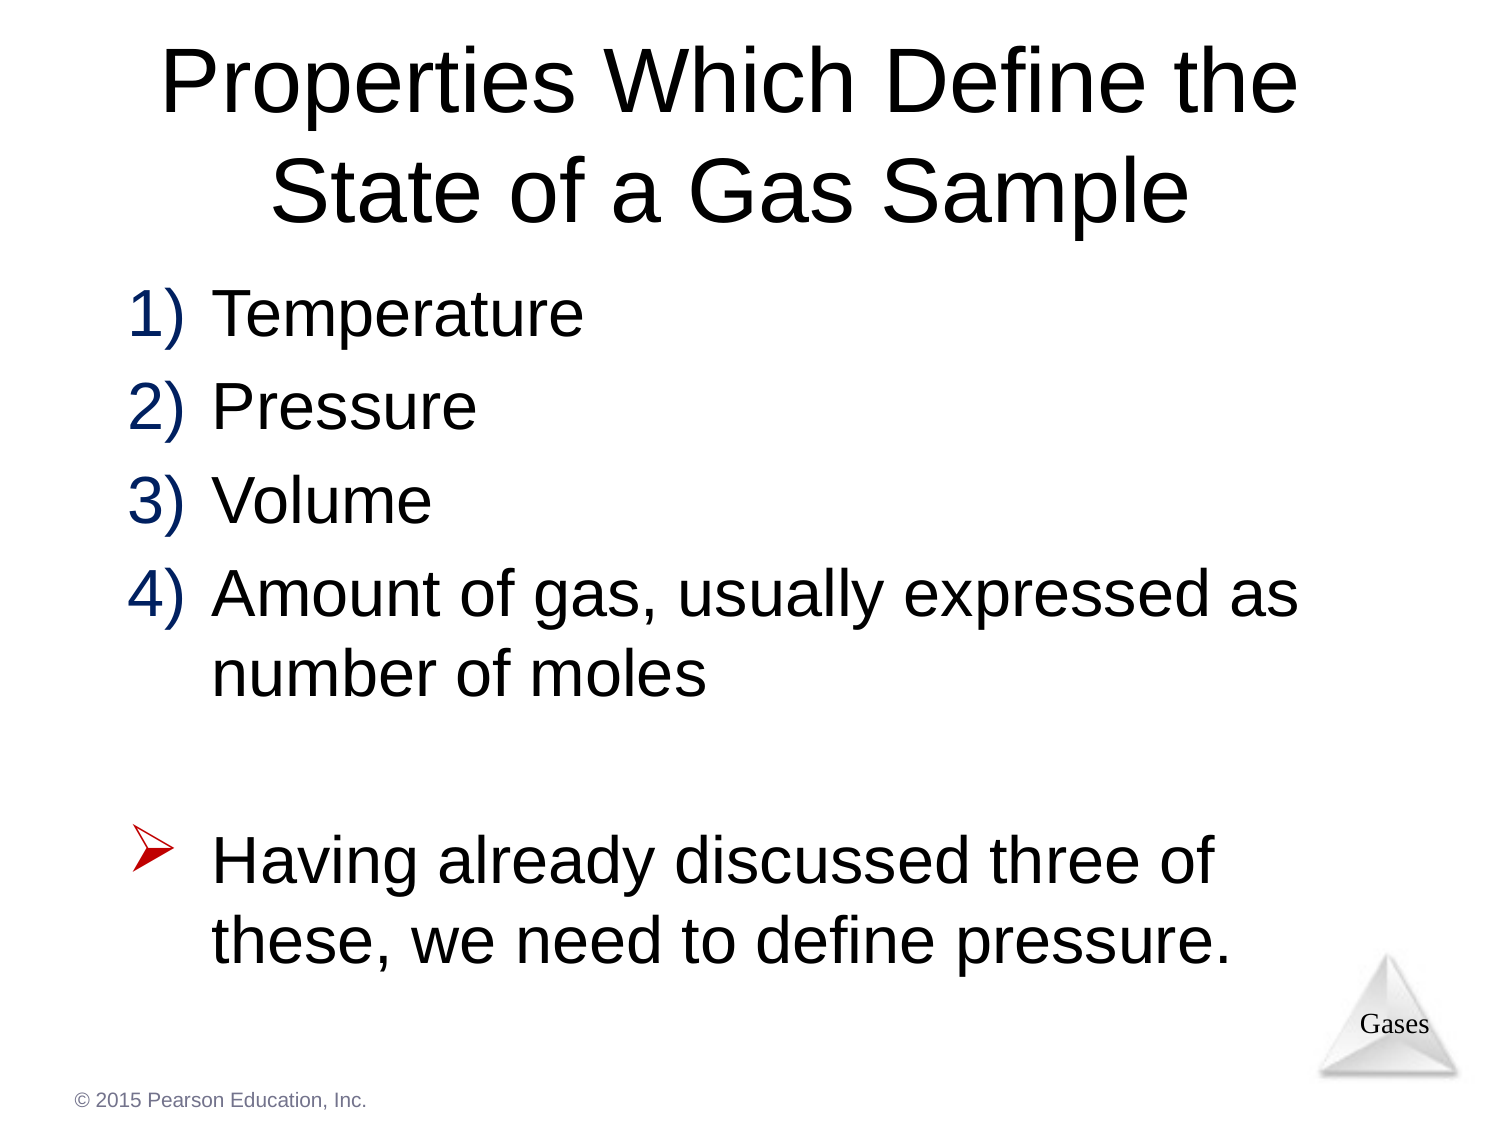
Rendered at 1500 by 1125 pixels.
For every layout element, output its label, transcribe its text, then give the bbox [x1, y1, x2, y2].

picture [1275, 899, 1500, 1125]
list Temperature Pressure Volume Amount of gas, usually expressed as number of moles Having already discussed three of these, we need to define pressure. [112, 262, 1388, 1013]
title Properties Which Define the State of a Gas Sample [112, 37, 1350, 225]
